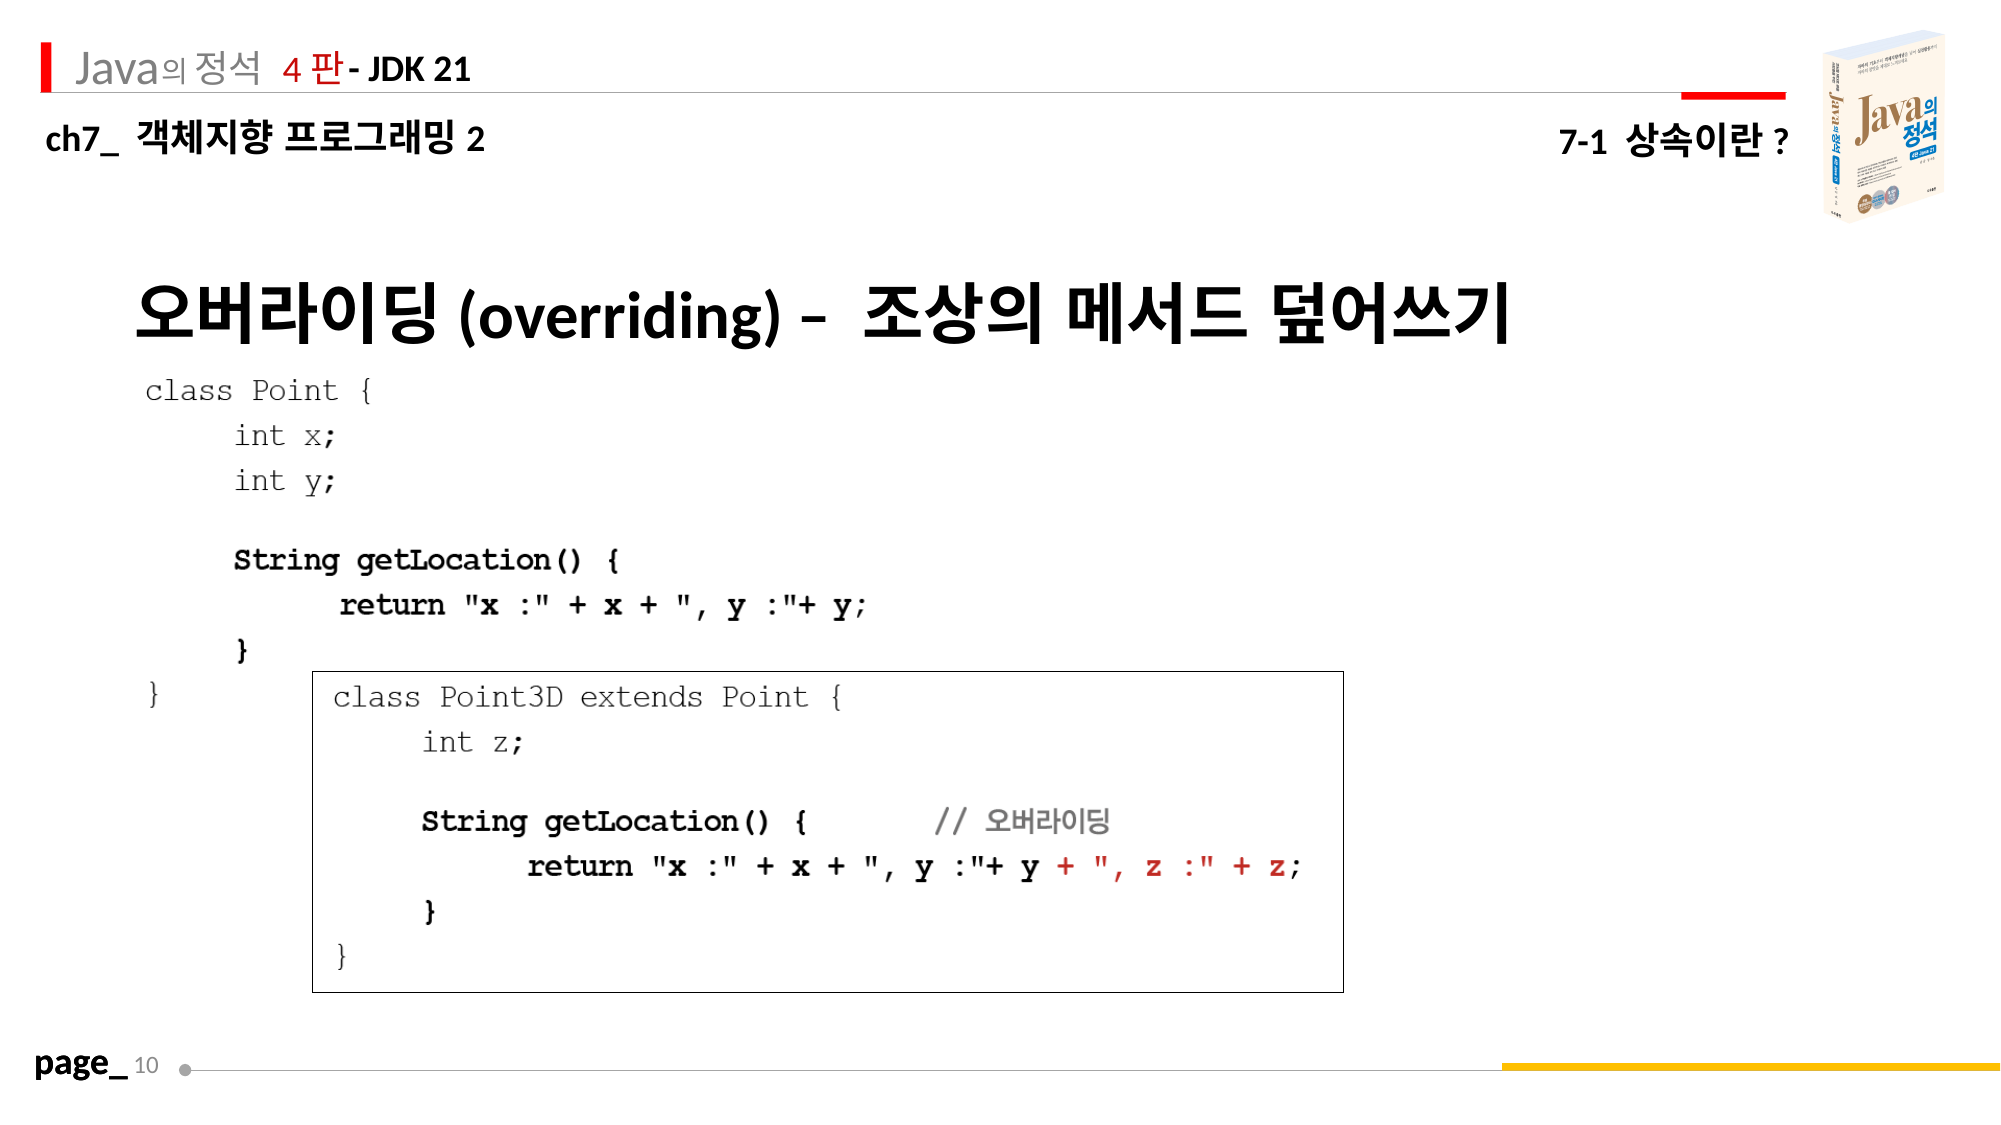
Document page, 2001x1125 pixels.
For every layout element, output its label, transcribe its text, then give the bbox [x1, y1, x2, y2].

text_box 오버라이딩(overriding) – 조상의 메서드 덮어쓰기 [119, 264, 1700, 359]
picture [1819, 26, 1950, 228]
picture [122, 354, 1344, 993]
text_box 7-1 상속이란? [1415, 109, 1805, 169]
text_box page_ [19, 1030, 145, 1090]
slide_number 10 [106, 1033, 174, 1094]
